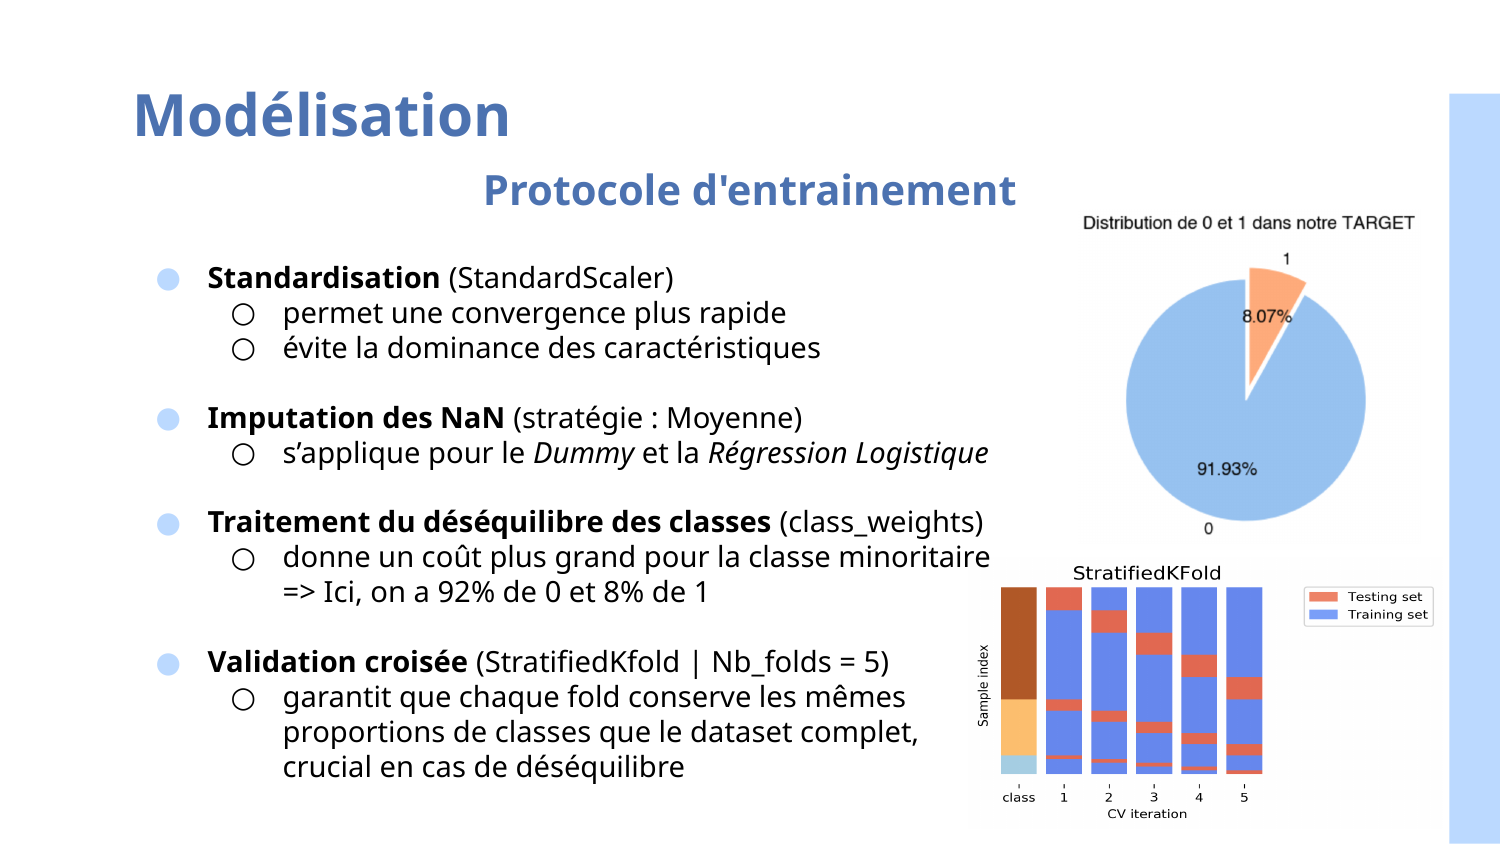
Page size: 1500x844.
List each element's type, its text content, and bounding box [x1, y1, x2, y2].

text_box Standardisation (StandardScaler) permet une convergence plus rapide évite la dominance des caractéristiques Imputation des NaN (stratégie : Moyenne) s’applique pour le Dummy et la Régression Logistique Traitement du déséquilibre des classes (class_weights) donne un coût plus grand pour la classe minoritaire => Ici, on a 92% de 0 et 8% de 1 Validation croisée (StratifiedKfold | Nb_folds = 5) garantit que chaque fold conserve les mêmes proportions de classes que le dataset complet, crucial en cas de déséquilibre [117, 244, 1407, 799]
picture [1078, 209, 1421, 544]
title Modélisation [117, 62, 1383, 170]
text_box Protocole d'entrainement [411, 159, 1089, 219]
picture [968, 557, 1443, 829]
